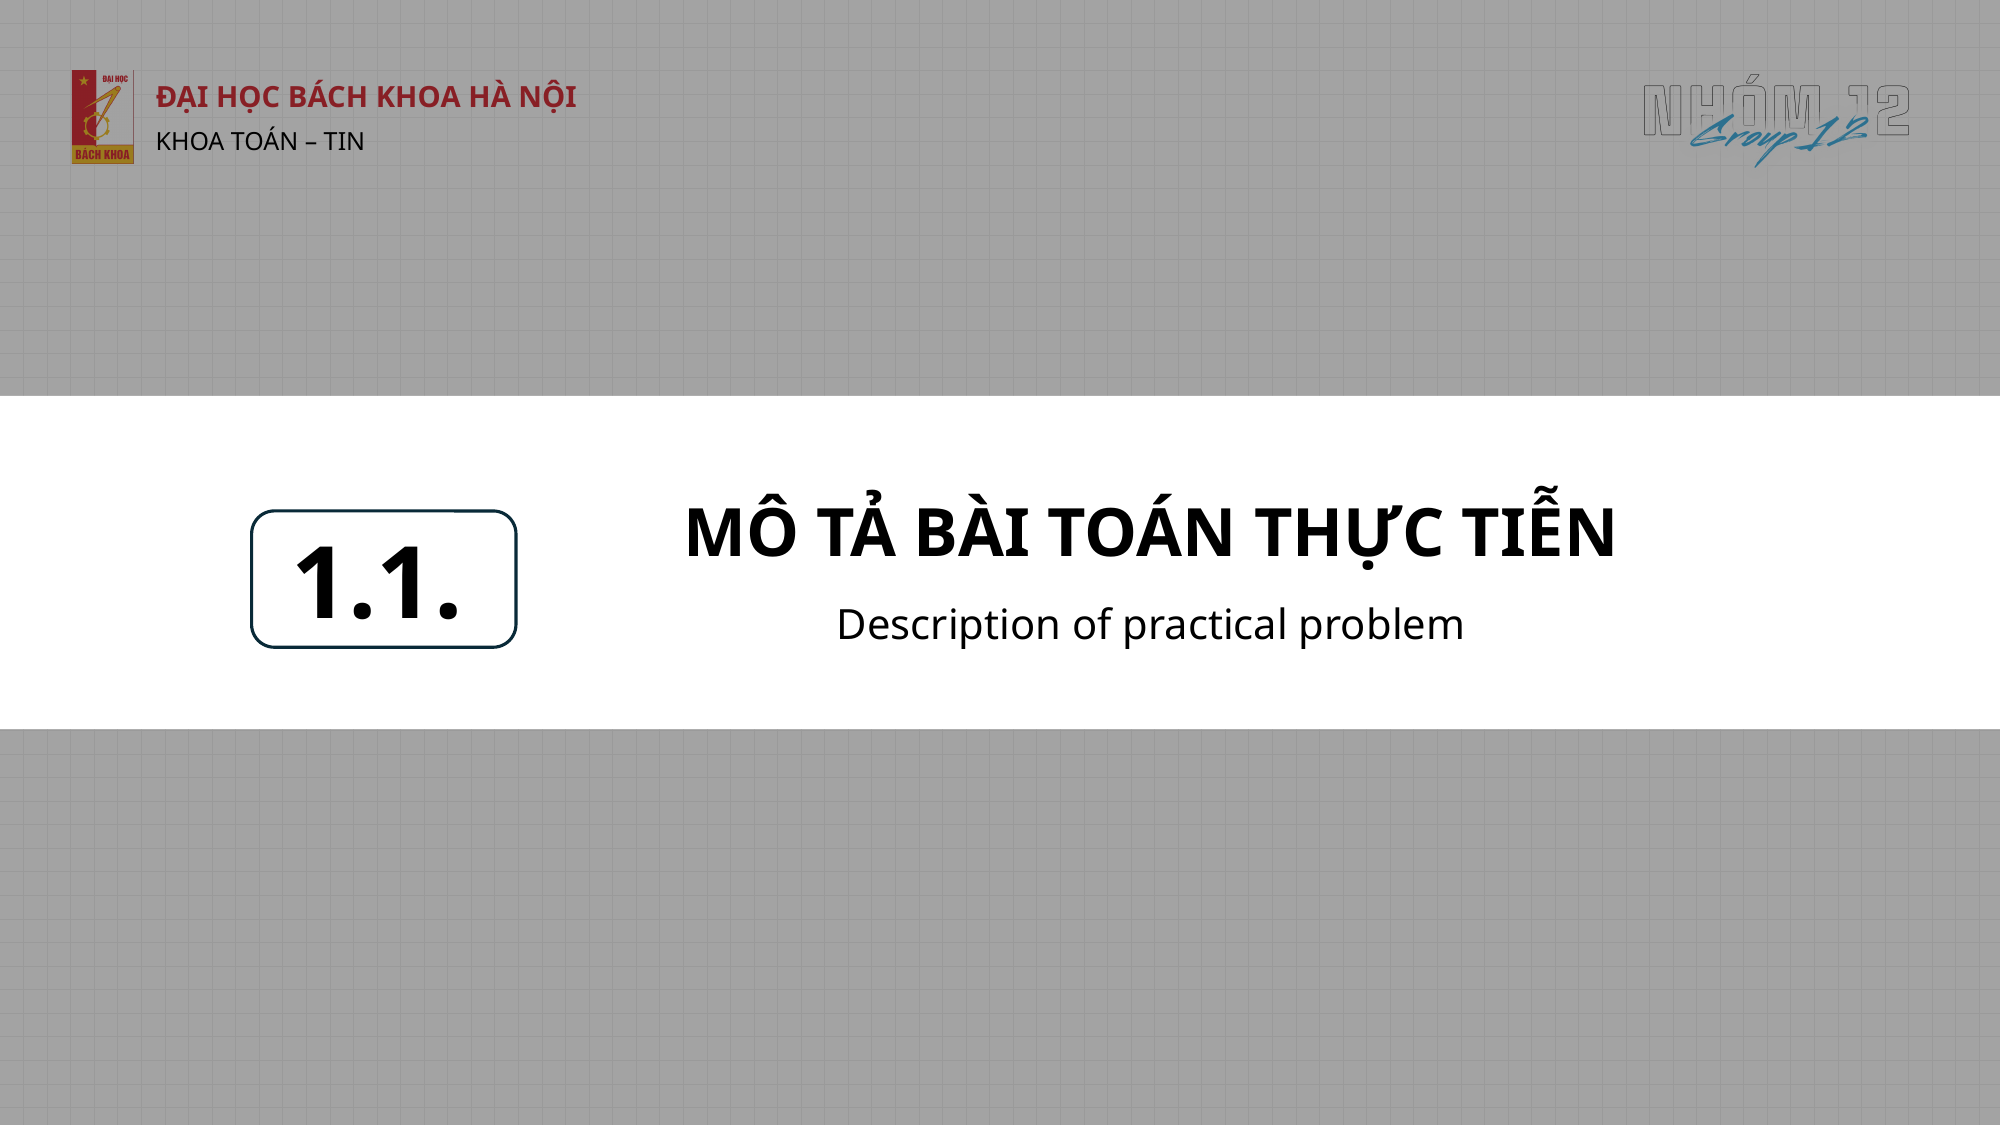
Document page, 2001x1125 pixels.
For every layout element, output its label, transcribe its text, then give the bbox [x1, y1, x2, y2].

text_box MÔ TẢ BÀI TOÁN THỰC TIỄN [484, 482, 1818, 578]
text_box [0, 731, 2000, 1125]
text_box 1.1. [276, 511, 516, 646]
text_box [250, 509, 505, 649]
text_box [0, 394, 2000, 731]
text_box [0, 0, 2000, 394]
picture [71, 69, 135, 164]
text_box Description of practical problem [573, 590, 1729, 656]
picture [1609, 63, 1945, 203]
